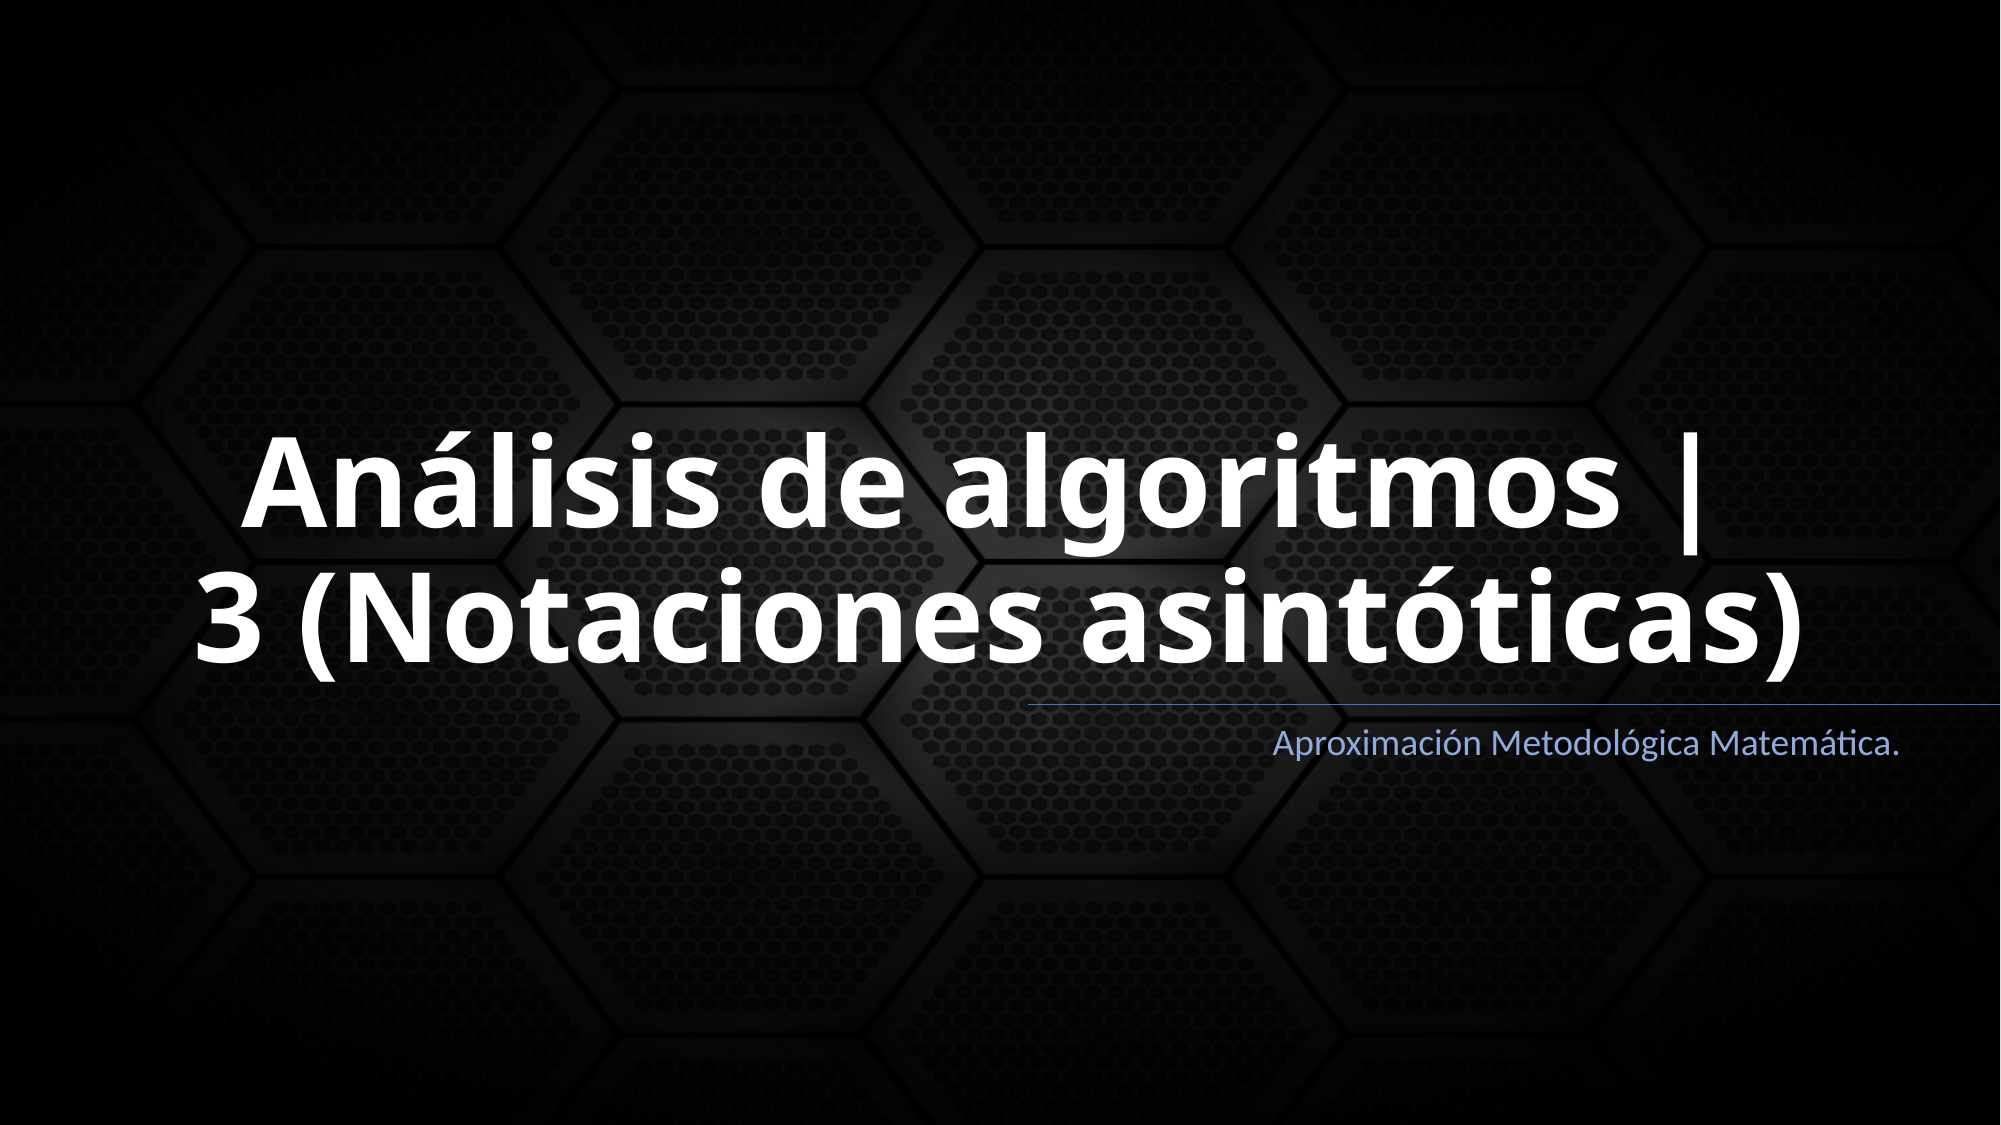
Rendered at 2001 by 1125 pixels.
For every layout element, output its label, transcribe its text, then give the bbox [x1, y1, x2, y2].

text_box Análisis de algoritmos | 3 (Notaciones asintóticas) [162, 0, 1838, 697]
text_box Aproximación Metodológica Matemática. [1257, 710, 1917, 771]
picture [0, 0, 2001, 1125]
